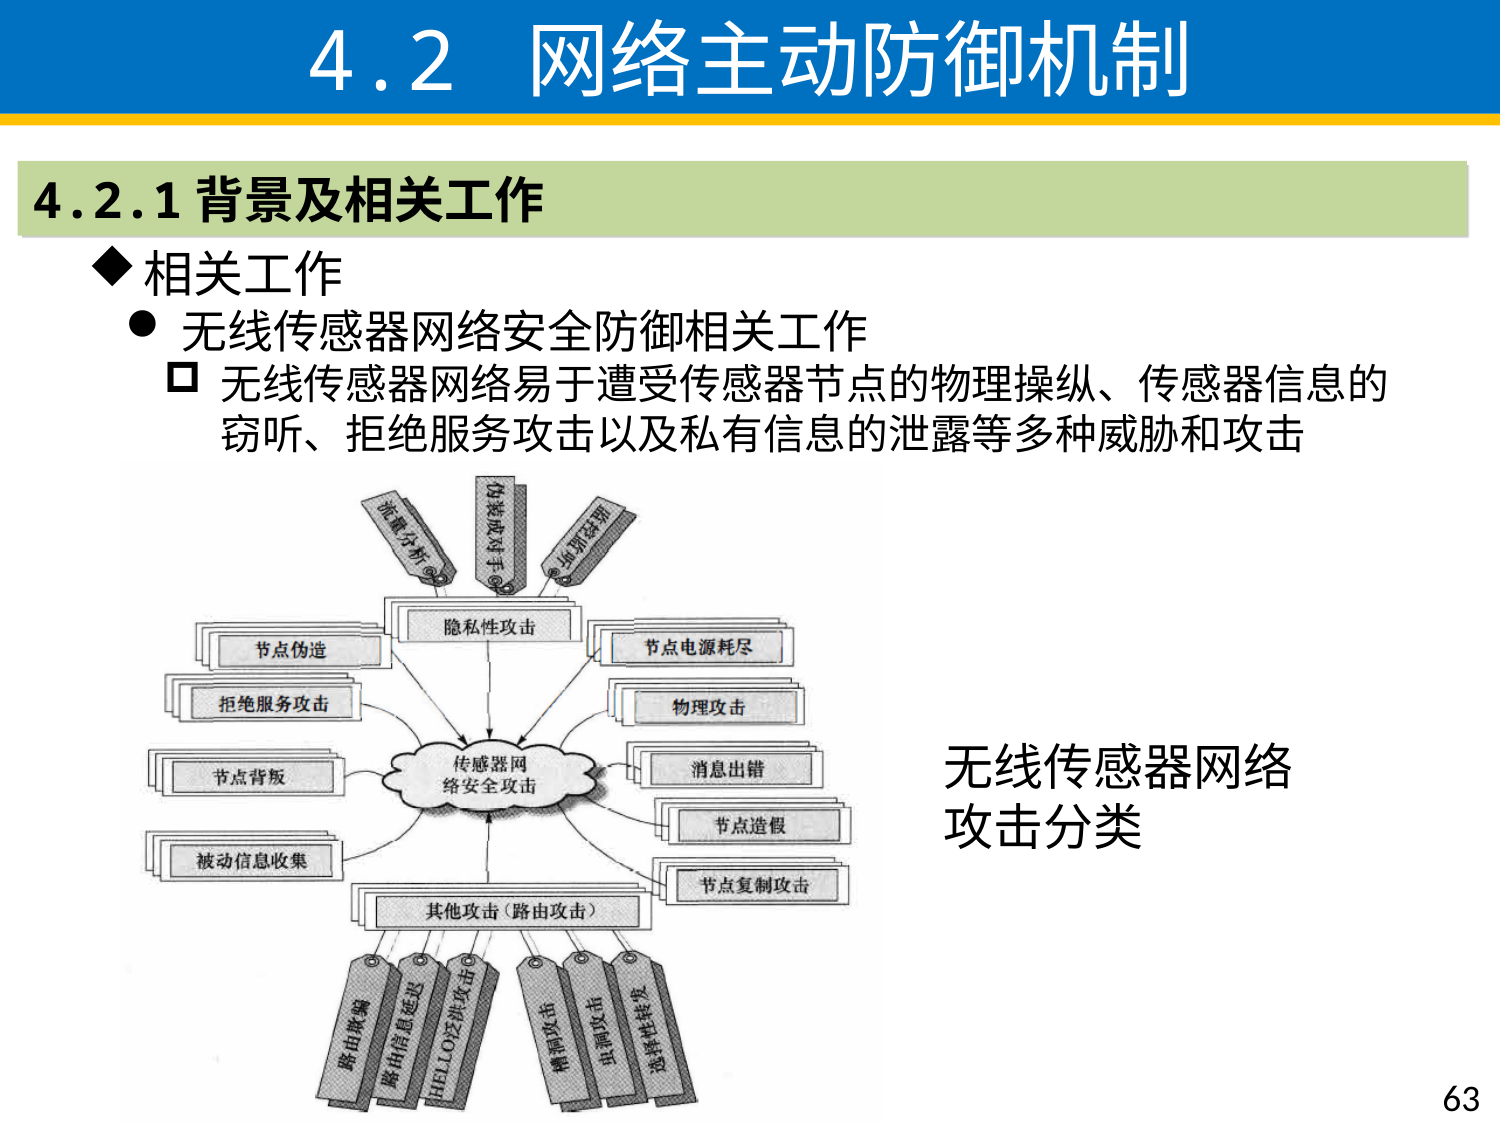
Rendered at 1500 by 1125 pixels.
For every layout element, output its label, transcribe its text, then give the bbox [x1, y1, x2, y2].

title 4.2 网络主动防御机制 [0, 0, 1500, 114]
text_box 63 [1427, 1066, 1499, 1125]
picture [119, 462, 882, 1125]
text_box 相关工作 无线传感器网络安全防御相关工作 无线传感器网络易于遭受传感器节点的物理操纵、传感器信息的窃听、拒绝服务攻击以及私有信息的泄露等多种威胁和攻击 [72, 235, 1428, 665]
text_box 无线传感器网络攻击分类 [928, 728, 1319, 864]
text_box 4.2.1背景及相关工作 [17, 160, 1467, 236]
